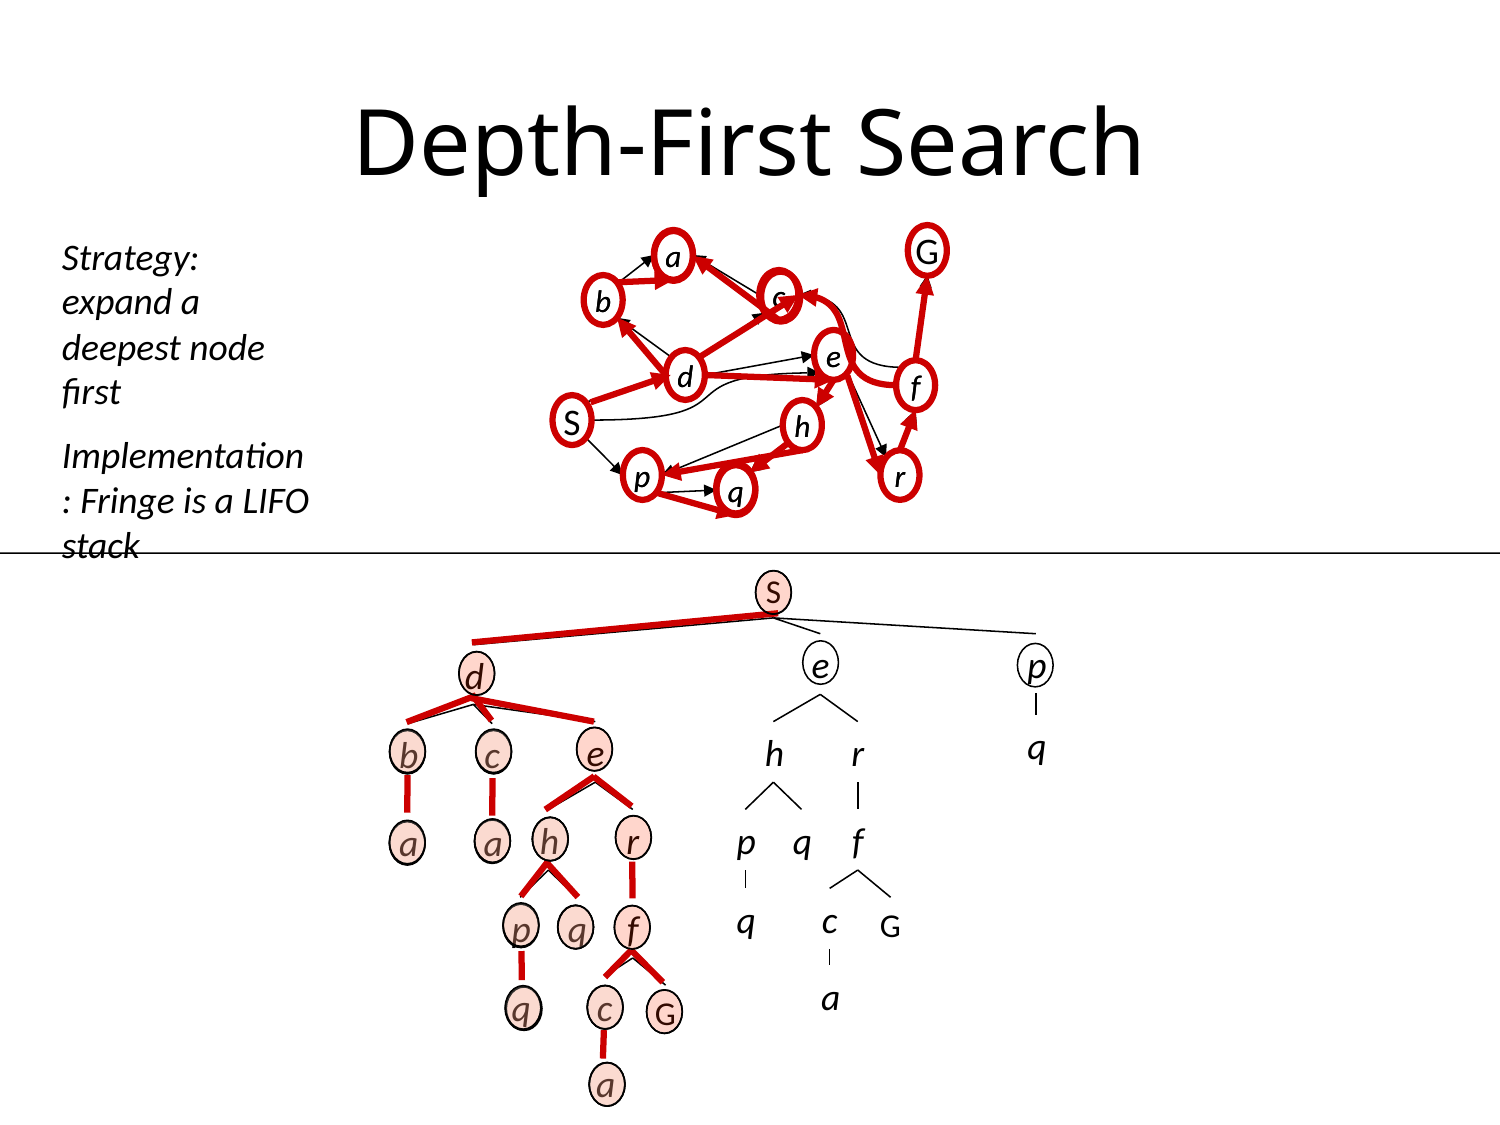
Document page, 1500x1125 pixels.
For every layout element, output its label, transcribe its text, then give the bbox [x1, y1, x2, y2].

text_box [617, 229, 654, 283]
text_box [704, 329, 843, 381]
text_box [715, 442, 789, 514]
text_box Strategy: expand a deepest node first Implementation: Fringe is a LIFO stack [46, 224, 328, 574]
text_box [590, 349, 706, 403]
title Depth-First Search [75, 45, 1425, 233]
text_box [907, 224, 948, 361]
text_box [895, 368, 936, 451]
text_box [782, 390, 834, 451]
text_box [384, 563, 1060, 1114]
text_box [760, 271, 903, 368]
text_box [847, 377, 887, 455]
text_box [655, 509, 711, 516]
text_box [552, 224, 906, 516]
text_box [583, 274, 672, 358]
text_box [794, 367, 948, 516]
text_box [622, 424, 777, 501]
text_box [698, 304, 755, 358]
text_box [653, 230, 760, 296]
